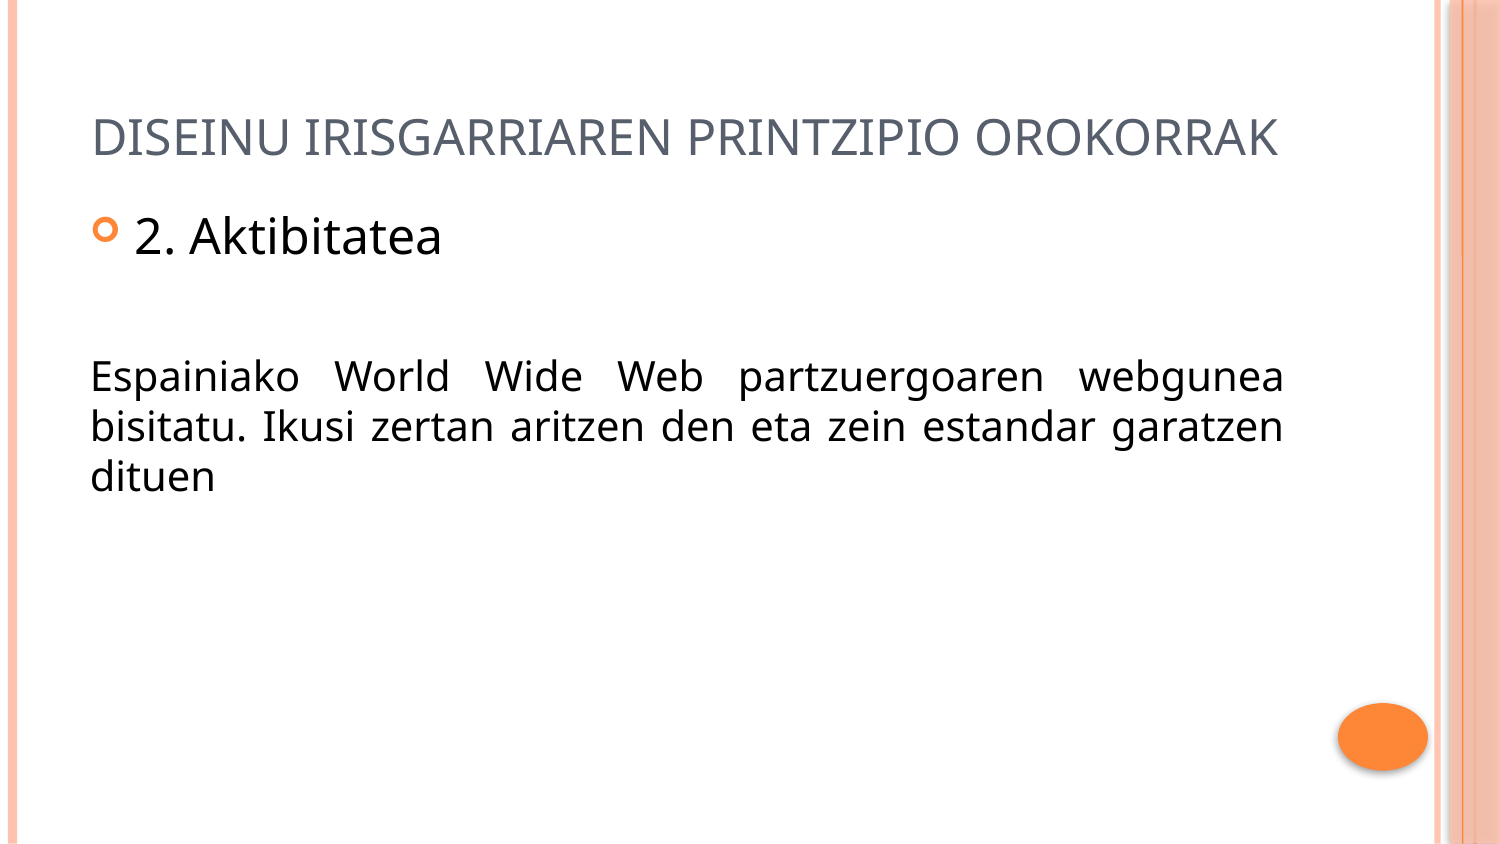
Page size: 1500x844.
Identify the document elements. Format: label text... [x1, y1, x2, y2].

list 2. Aktibitatea Espainiako World Wide Web partzuergoaren webgunea bisitatu. Ikusi zertan aritzen den eta zein estandar garatzen dituen [75, 196, 1300, 797]
title diseinu irisgarriaren printzipio orokorrak [76, 32, 1302, 173]
